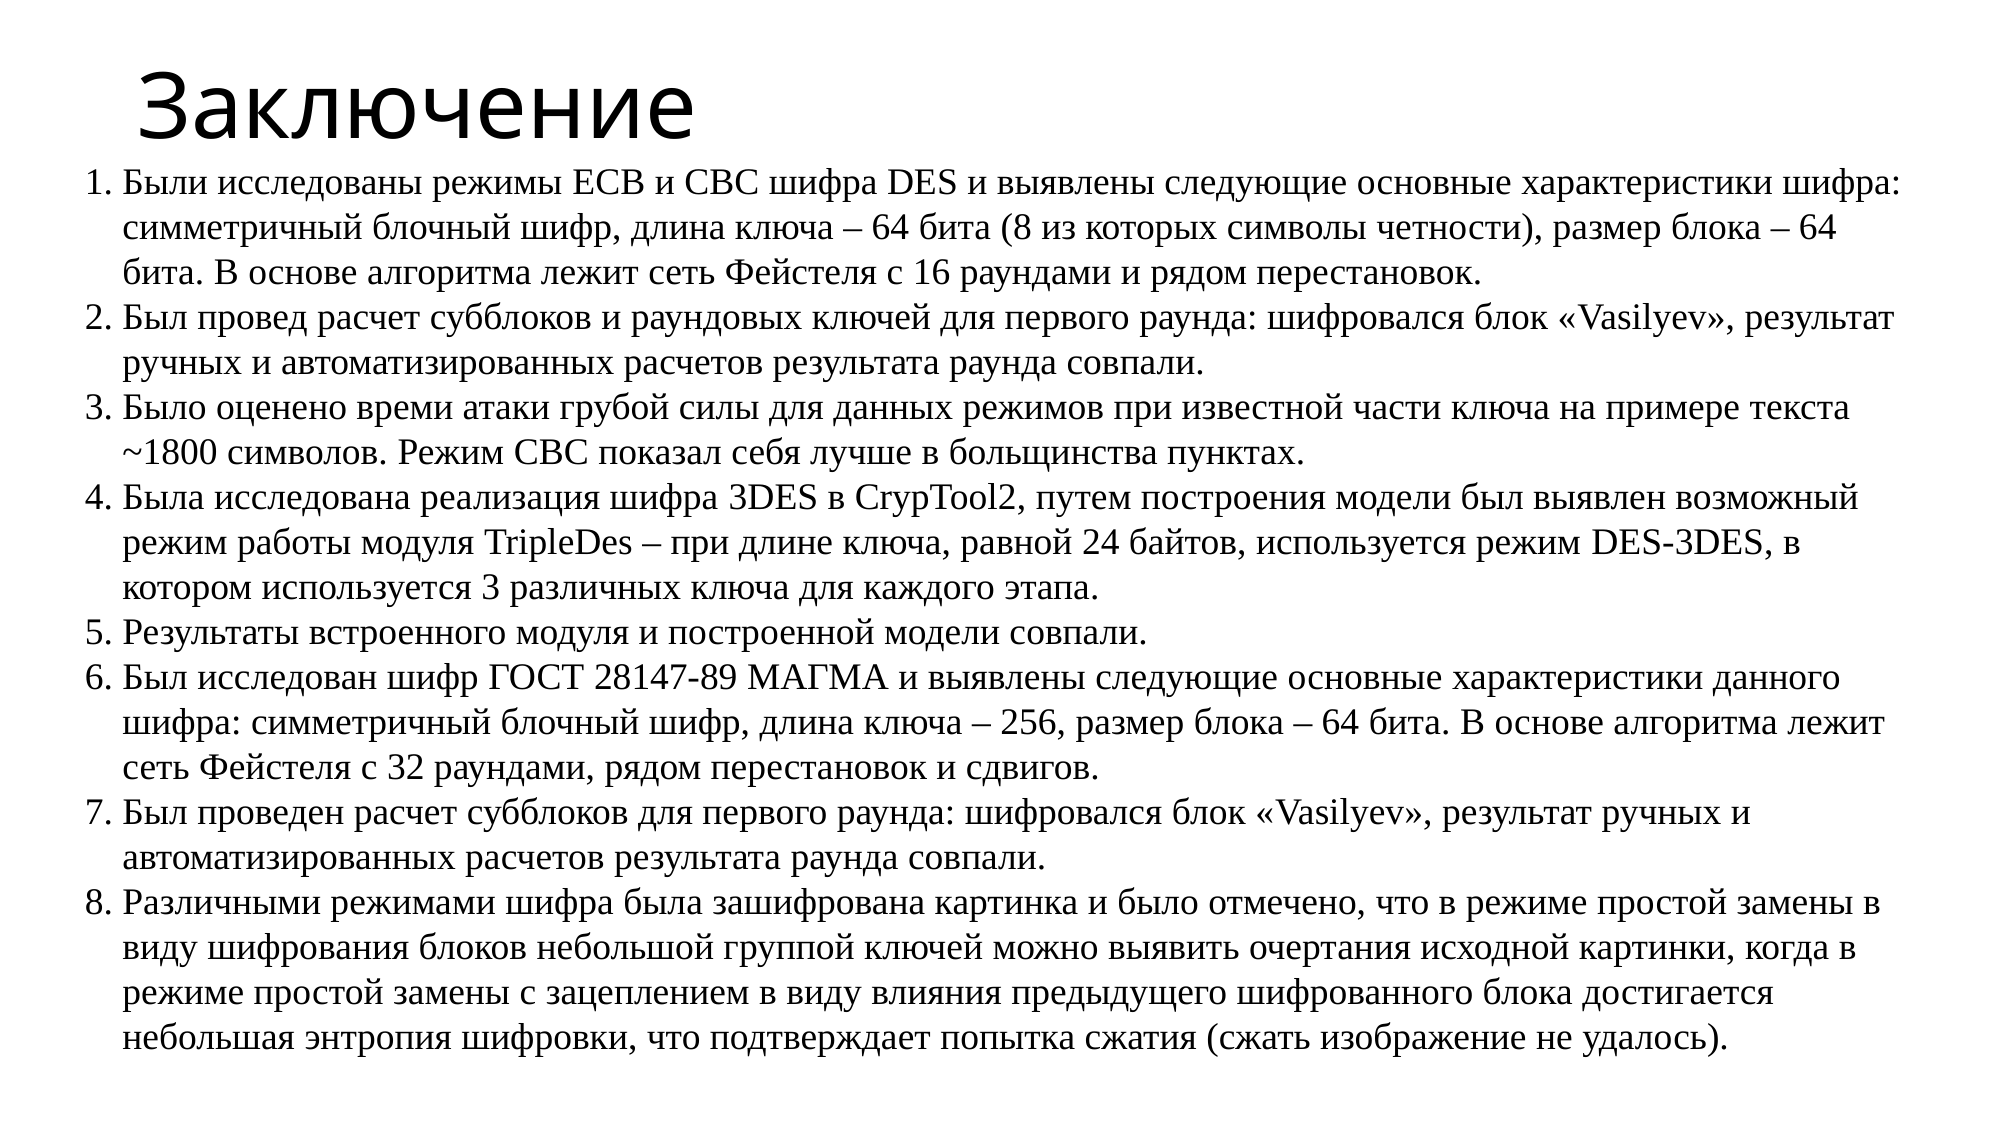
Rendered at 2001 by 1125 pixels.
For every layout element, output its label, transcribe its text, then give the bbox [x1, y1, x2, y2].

text_box Были исследованы режимы ECB и CBC шифра DES и выявлены следующие основные характеристики шифра: симметричный блочный шифр, длина ключа – 64 бита (8 из которых символы четности), размер блока – 64 бита. В основе алгоритма лежит сеть Фейстеля с 16 раундами и рядом перестановок. Был провед расчет субблоков и раундовых ключей для первого раунда: шифровался блок «Vasilyev», результат ручных и автоматизированных расчетов результата раунда совпали. Было оценено времи атаки грубой силы для данных режимов при известной части ключа на примере текста ~1800 символов. Режим CBC показал себя лучше в больщинства пунктах. Была исследована реализация шифра 3DES в CrypTool2, путем построения модели был выявлен возможный режим работы модуля TripleDes – при длине ключа, равной 24 байтов, используется режим DES-3DES, в котором используется 3 различных ключа для каждого этапа. Результаты встроенного модуля и построенной модели совпали. Был исследован шифр ГОСТ 28147-89 МАГМА и выявлены следующие основные характеристики данного шифра: симметричный блочный шифр, длина ключа – 256, размер блока – 64 бита. В основе алгоритма лежит сеть Фейстеля с 32 раундами, рядом перестановок и сдвигов. Был проведен расчет субблоков для первого раунда: шифровался блок «Vasilyev», результат ручных и автоматизированных расчетов результата раунда совпали. Различными режимами шифра была зашифрована картинка и было отмечено, что в режиме простой замены в виду шифрования блоков небольшой группой ключей можно выявить очертания исходной картинки, когда в режиме простой замены с зацеплением в виду влияния предыдущего шифрованного блока достигается небольшая энтропия шифровки, что подтверждает попытка сжатия (сжать изображение не удалось). [70, 149, 1930, 1065]
title Заключение [122, 0, 1848, 149]
